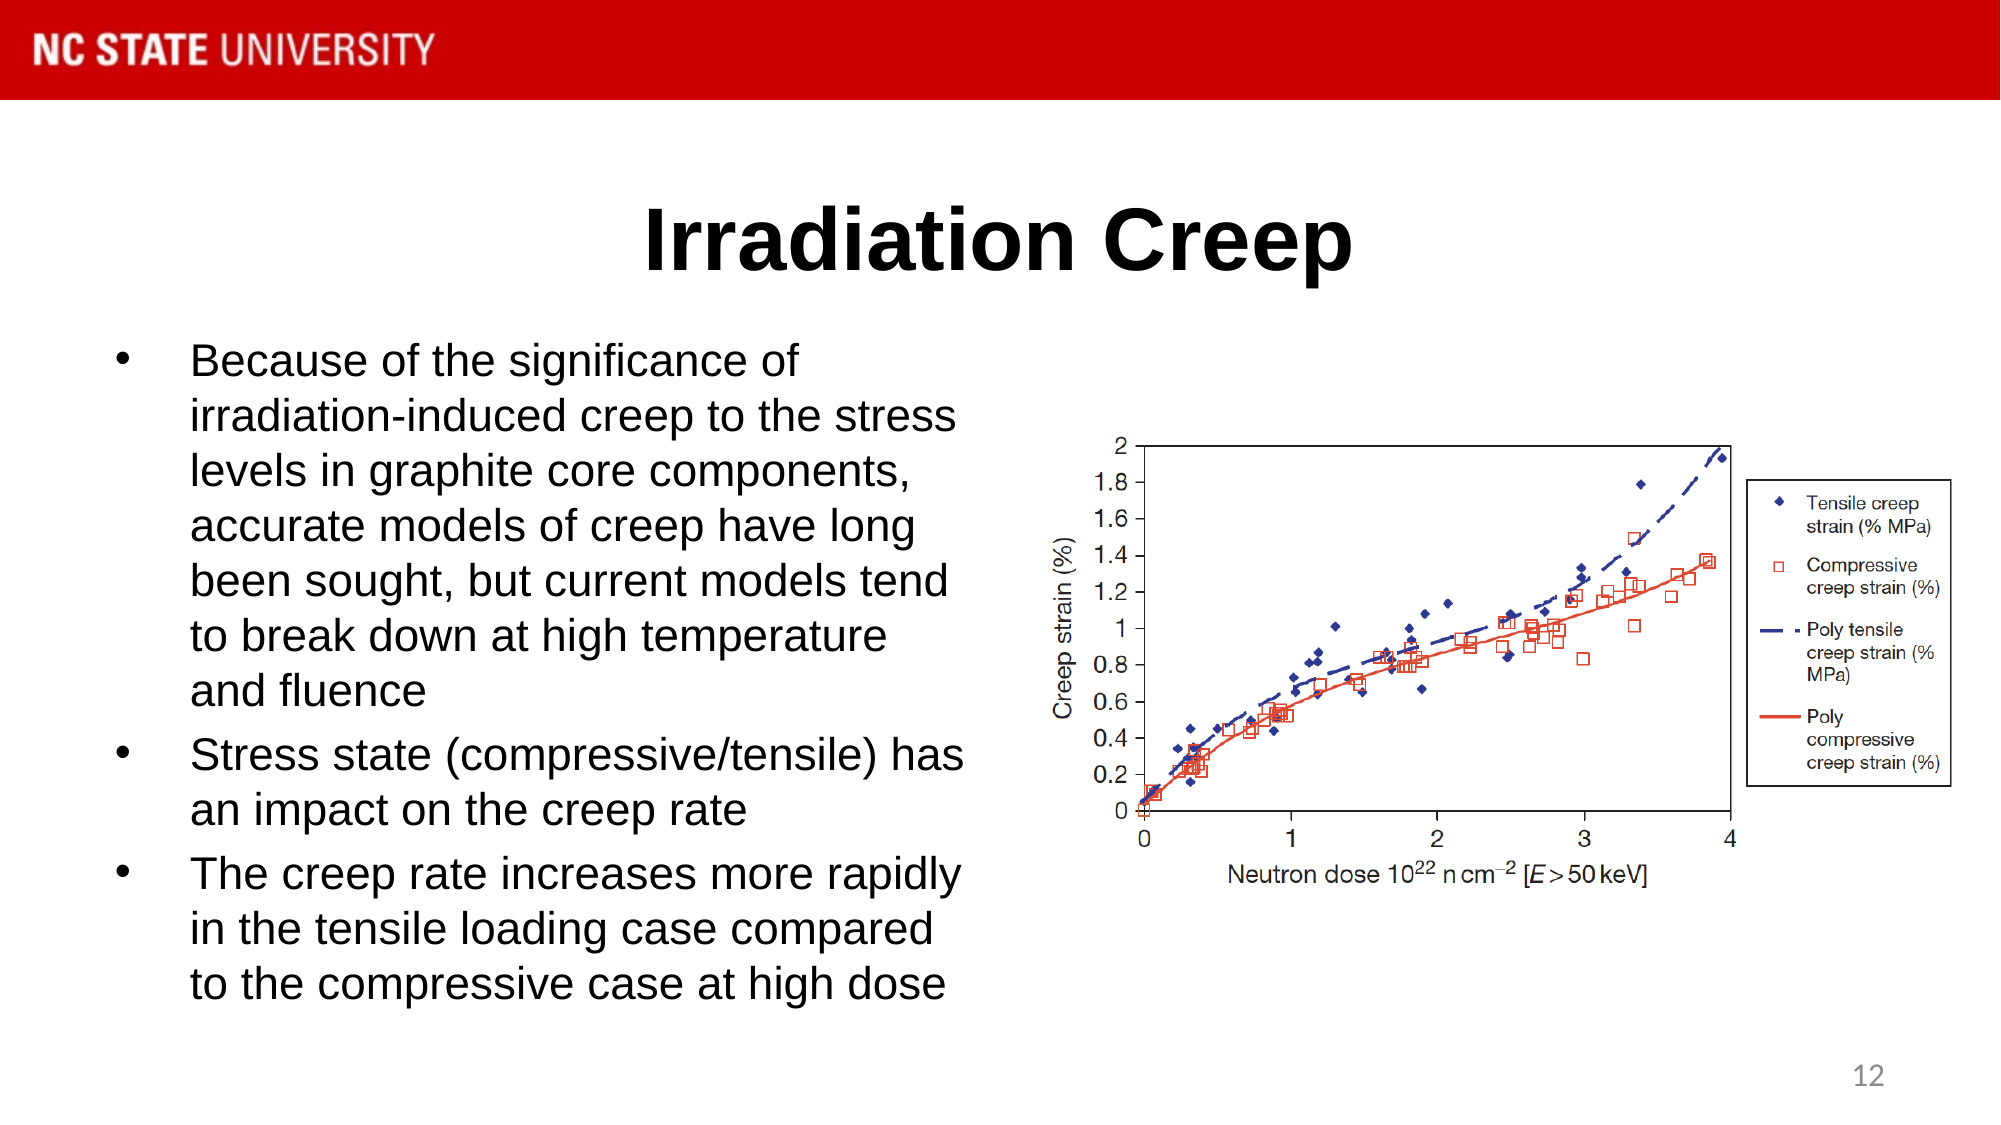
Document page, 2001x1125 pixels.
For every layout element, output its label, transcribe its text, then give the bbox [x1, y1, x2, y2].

slide_number 12 [1433, 1042, 1900, 1103]
picture [0, 0, 2001, 100]
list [1031, 396, 1980, 898]
list Because of the significance of irradiation-induced creep to the stress levels in graphite core components, accurate models of creep have long been sought, but current models tend to break down at high temperature and fluence Stress state (compressive/tensile) has an impact on the creep rate The creep rate increases more rapidly in the tensile loading case compared to the compressive case at high dose [99, 322, 984, 1005]
title Irradiation Creep [99, 147, 1900, 323]
